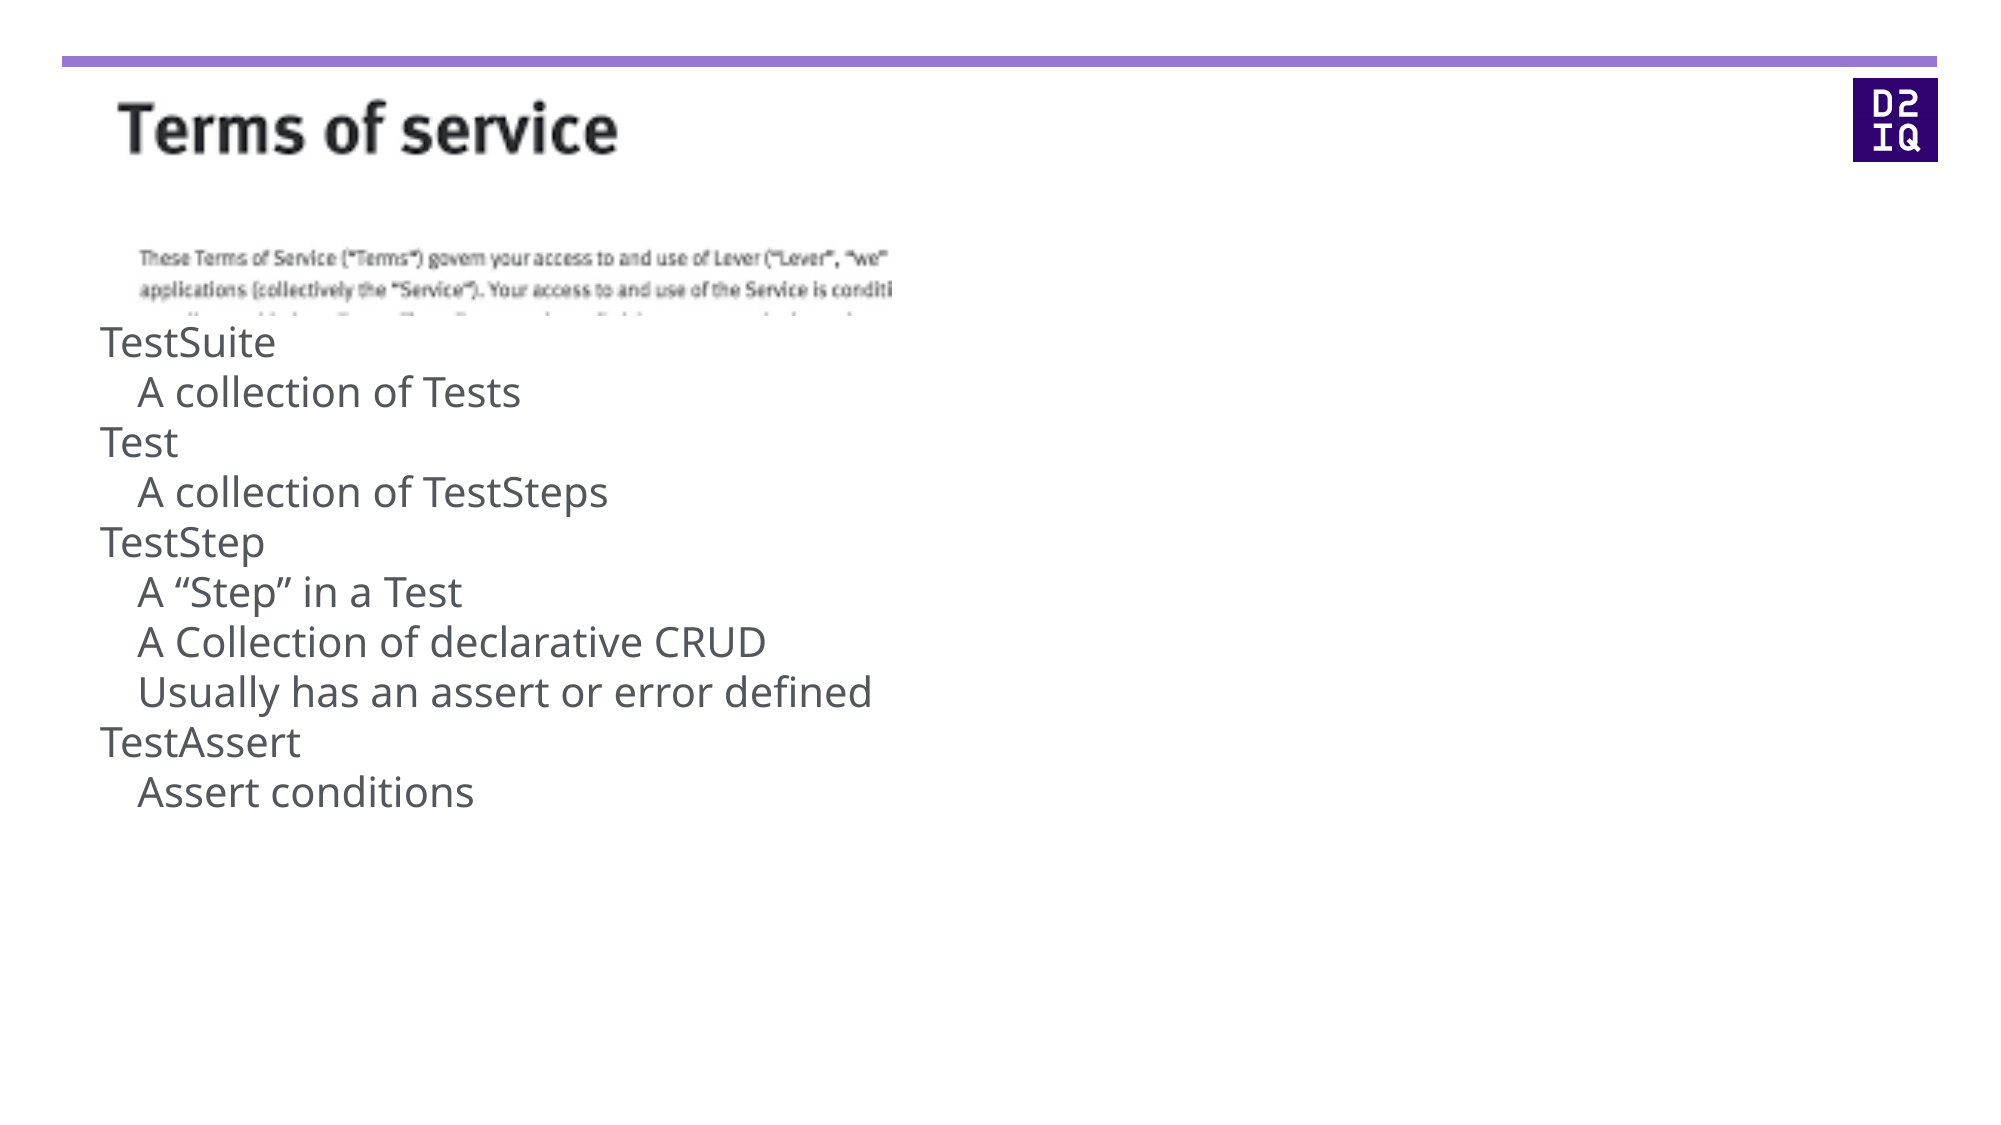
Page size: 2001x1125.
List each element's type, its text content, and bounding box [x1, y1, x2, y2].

picture [44, 72, 892, 316]
list TestSuite A collection of Tests Test A collection of TestSteps TestStep A “Step” in a Test A Collection of declarative CRUD Usually has an assert or error defined TestAssert Assert conditions [62, 315, 1937, 1037]
picture [1853, 78, 1938, 162]
